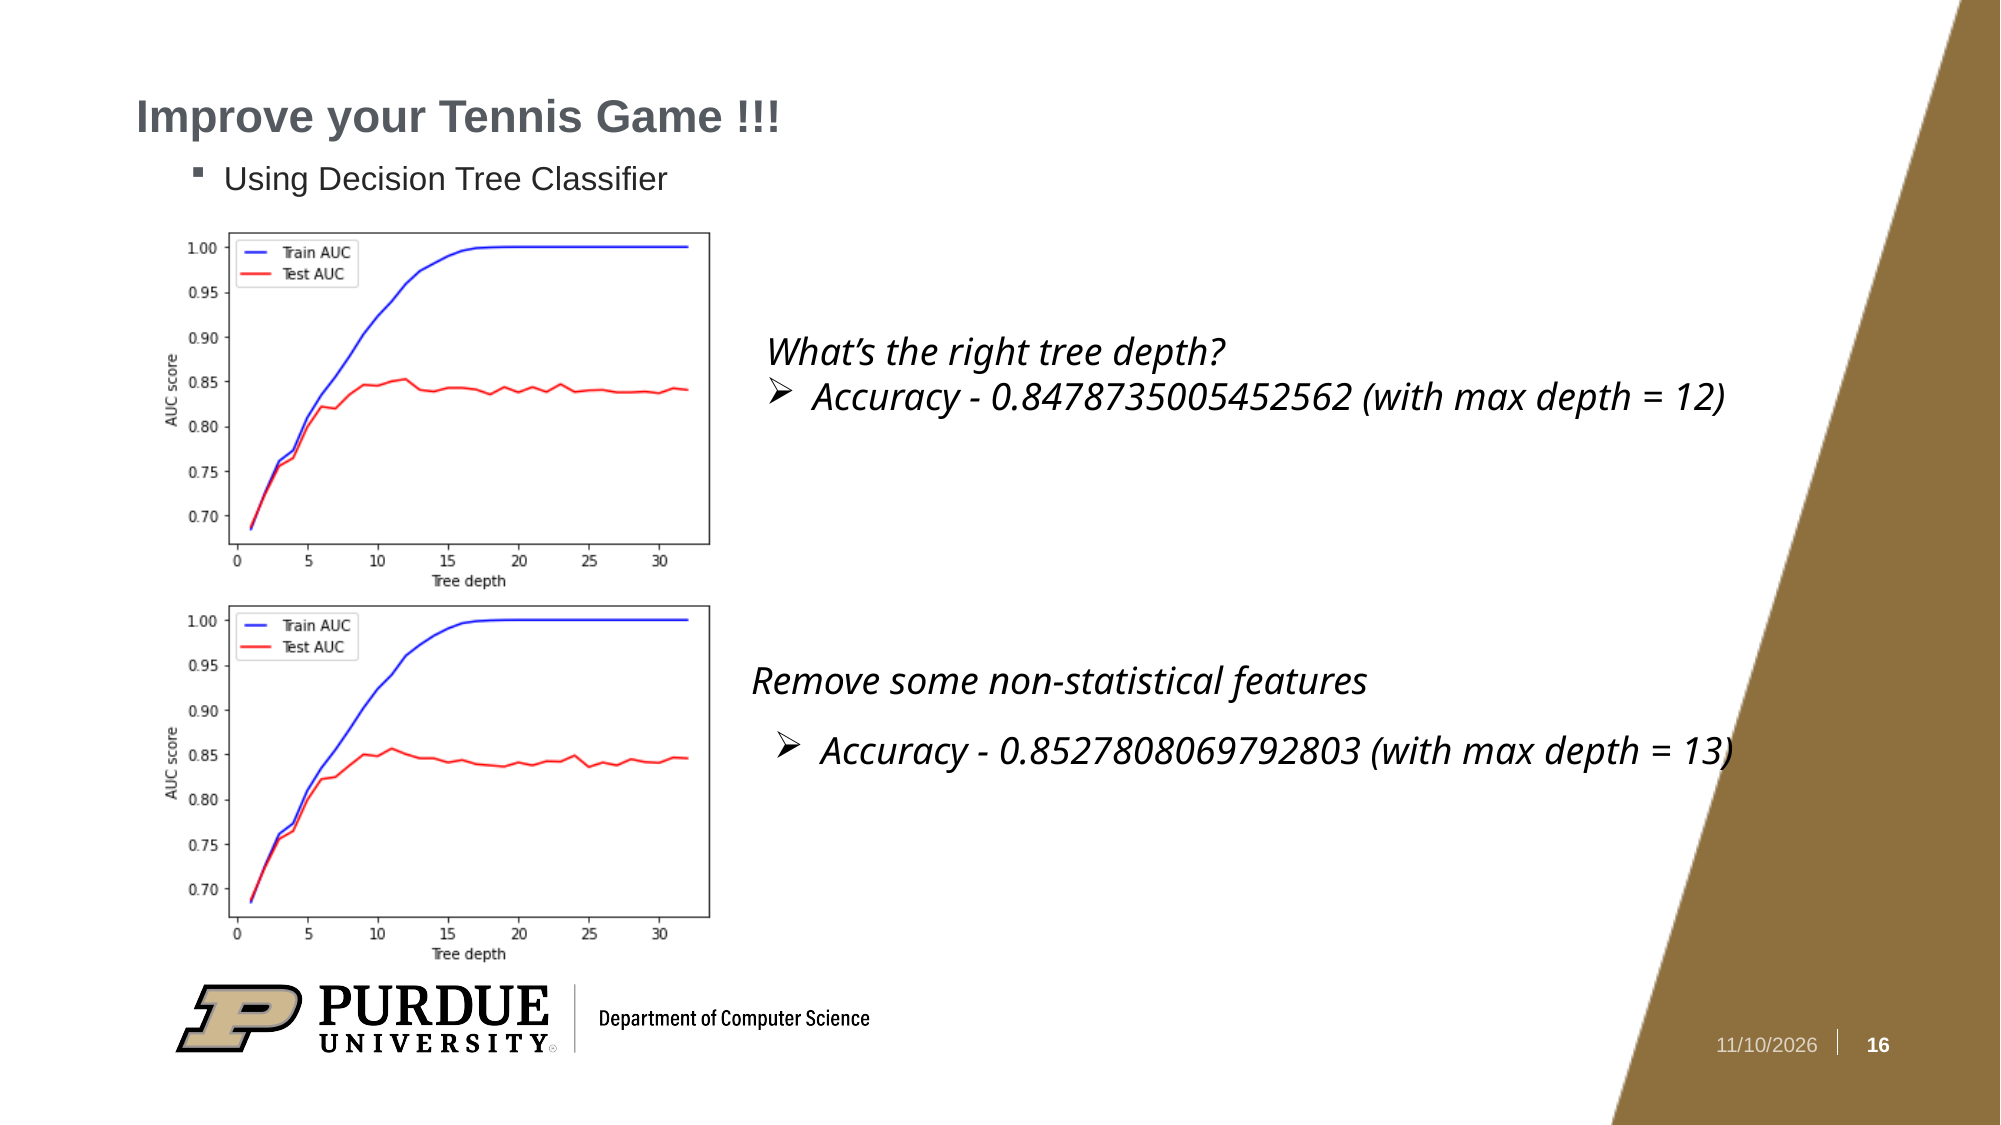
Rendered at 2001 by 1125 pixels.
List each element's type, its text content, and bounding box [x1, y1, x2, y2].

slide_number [1645, 1017, 1834, 1071]
picture [175, 981, 885, 1057]
text_box Using Decision Tree Classifier [175, 149, 1262, 206]
text_box Improve your Tennis Game !!! [121, 79, 1971, 135]
text_box What’s the right tree depth? Accuracy - 0.8478735005452562 (with max depth = 12) [751, 252, 1752, 426]
picture [157, 224, 719, 971]
text_box Remove some non-statistical features Accuracy - 0.8527808069792803 (with max depth = 13) [736, 649, 1766, 780]
slide_number 16 [1838, 1013, 1919, 1074]
